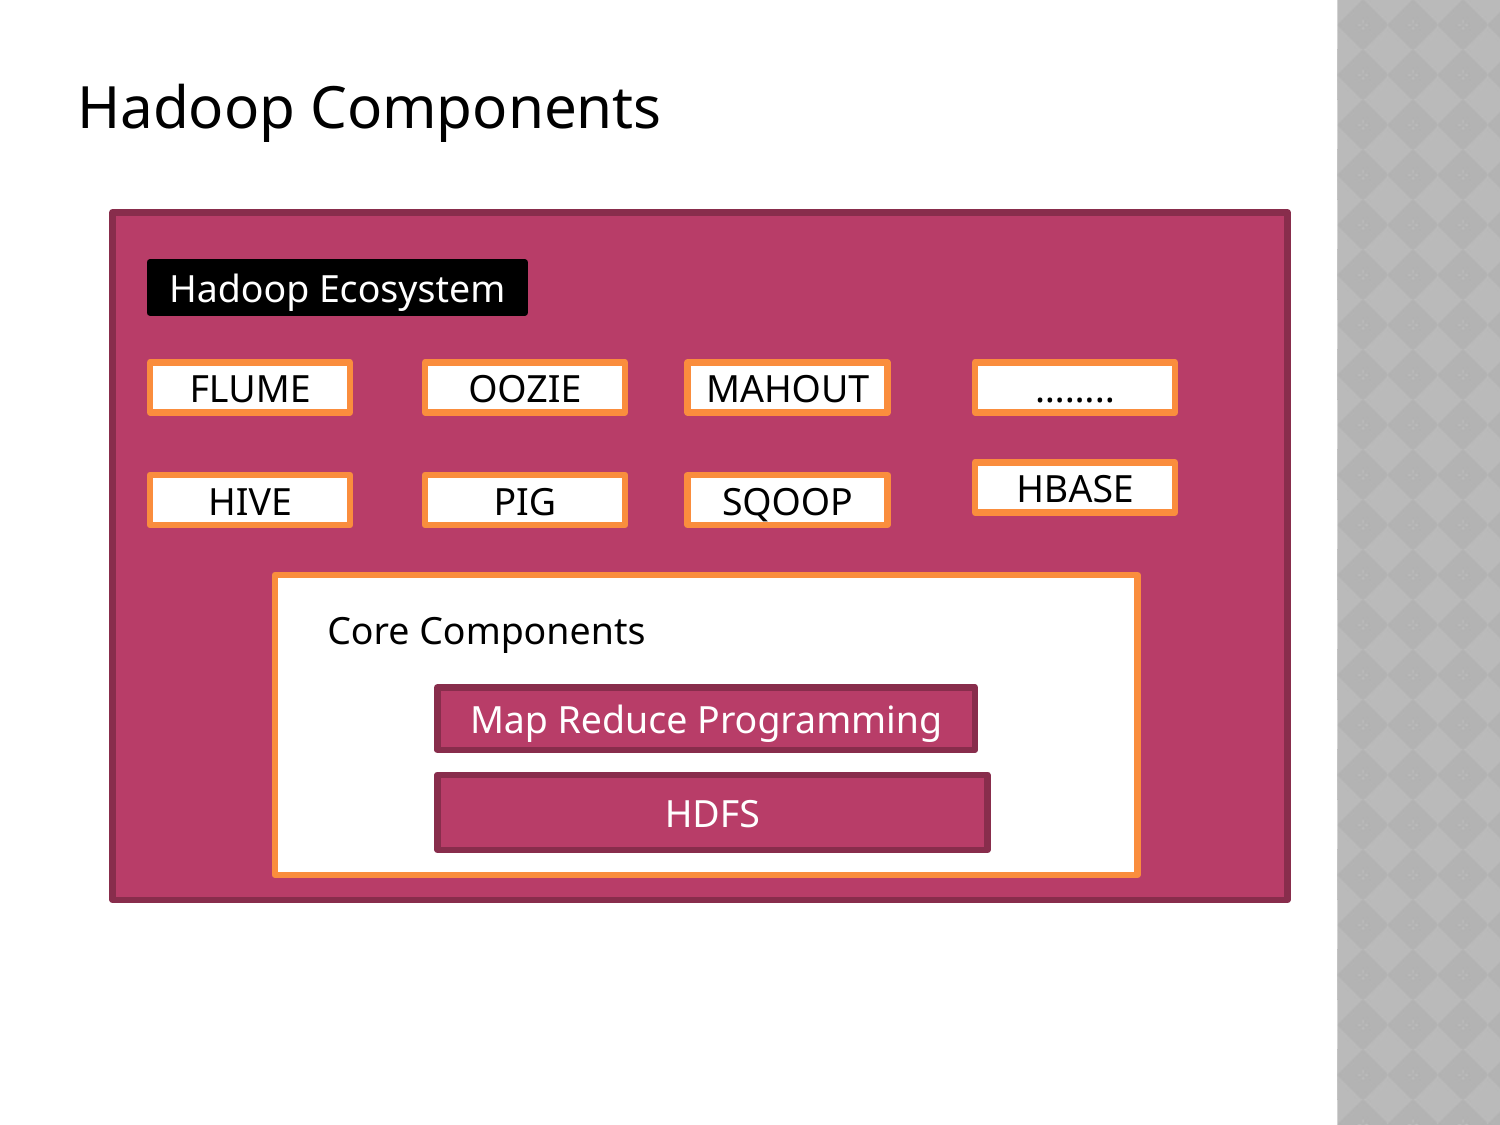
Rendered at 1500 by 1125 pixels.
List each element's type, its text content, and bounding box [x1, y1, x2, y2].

text_box FLUME [147, 359, 353, 416]
text_box HBASE [972, 459, 1178, 516]
text_box Hadoop Components [62, 62, 688, 148]
text_box zzcxzvzvfv [272, 572, 1141, 878]
text_box HIVE [147, 472, 353, 528]
text_box PIG [422, 472, 628, 528]
text_box Core Components [312, 599, 950, 660]
text_box OOZIE [422, 359, 628, 416]
text_box …….. [972, 359, 1178, 416]
text_box HDFS [434, 772, 991, 853]
text_box MAHOUT [684, 359, 891, 416]
text_box SQOOP [684, 472, 891, 528]
text_box Hadoop Ecosystem [147, 259, 528, 316]
text_box [109, 209, 1291, 903]
text_box Map Reduce Programming [434, 684, 978, 753]
